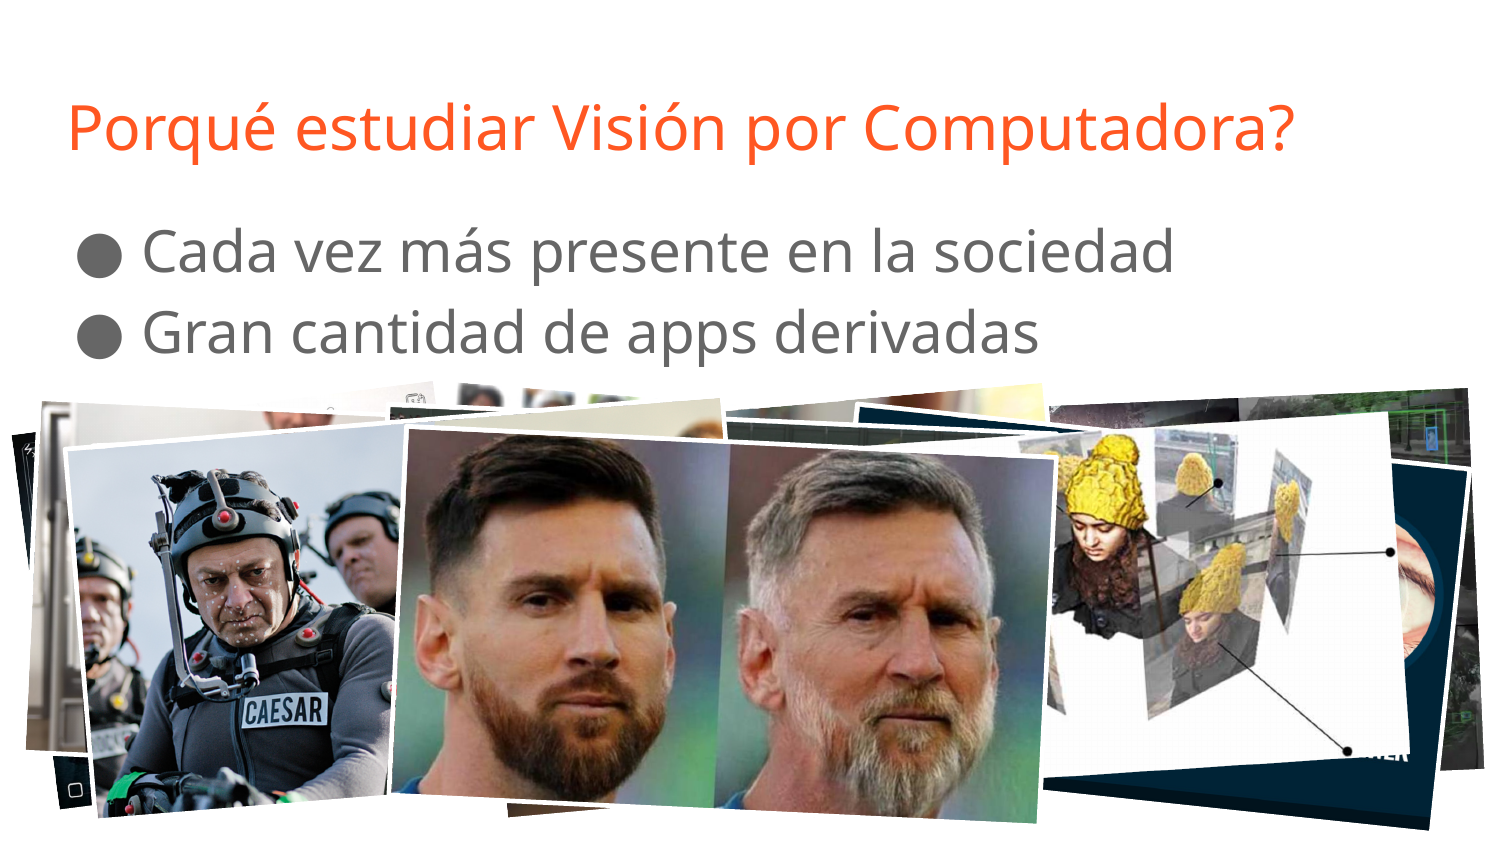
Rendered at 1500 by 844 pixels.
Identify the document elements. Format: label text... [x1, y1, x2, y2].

title Porqué estudiar Visión por Computadora? [51, 72, 1489, 167]
list Cada vez más presente en la sociedad Gran cantidad de apps derivadas [51, 189, 1449, 404]
picture [12, 388, 1484, 830]
